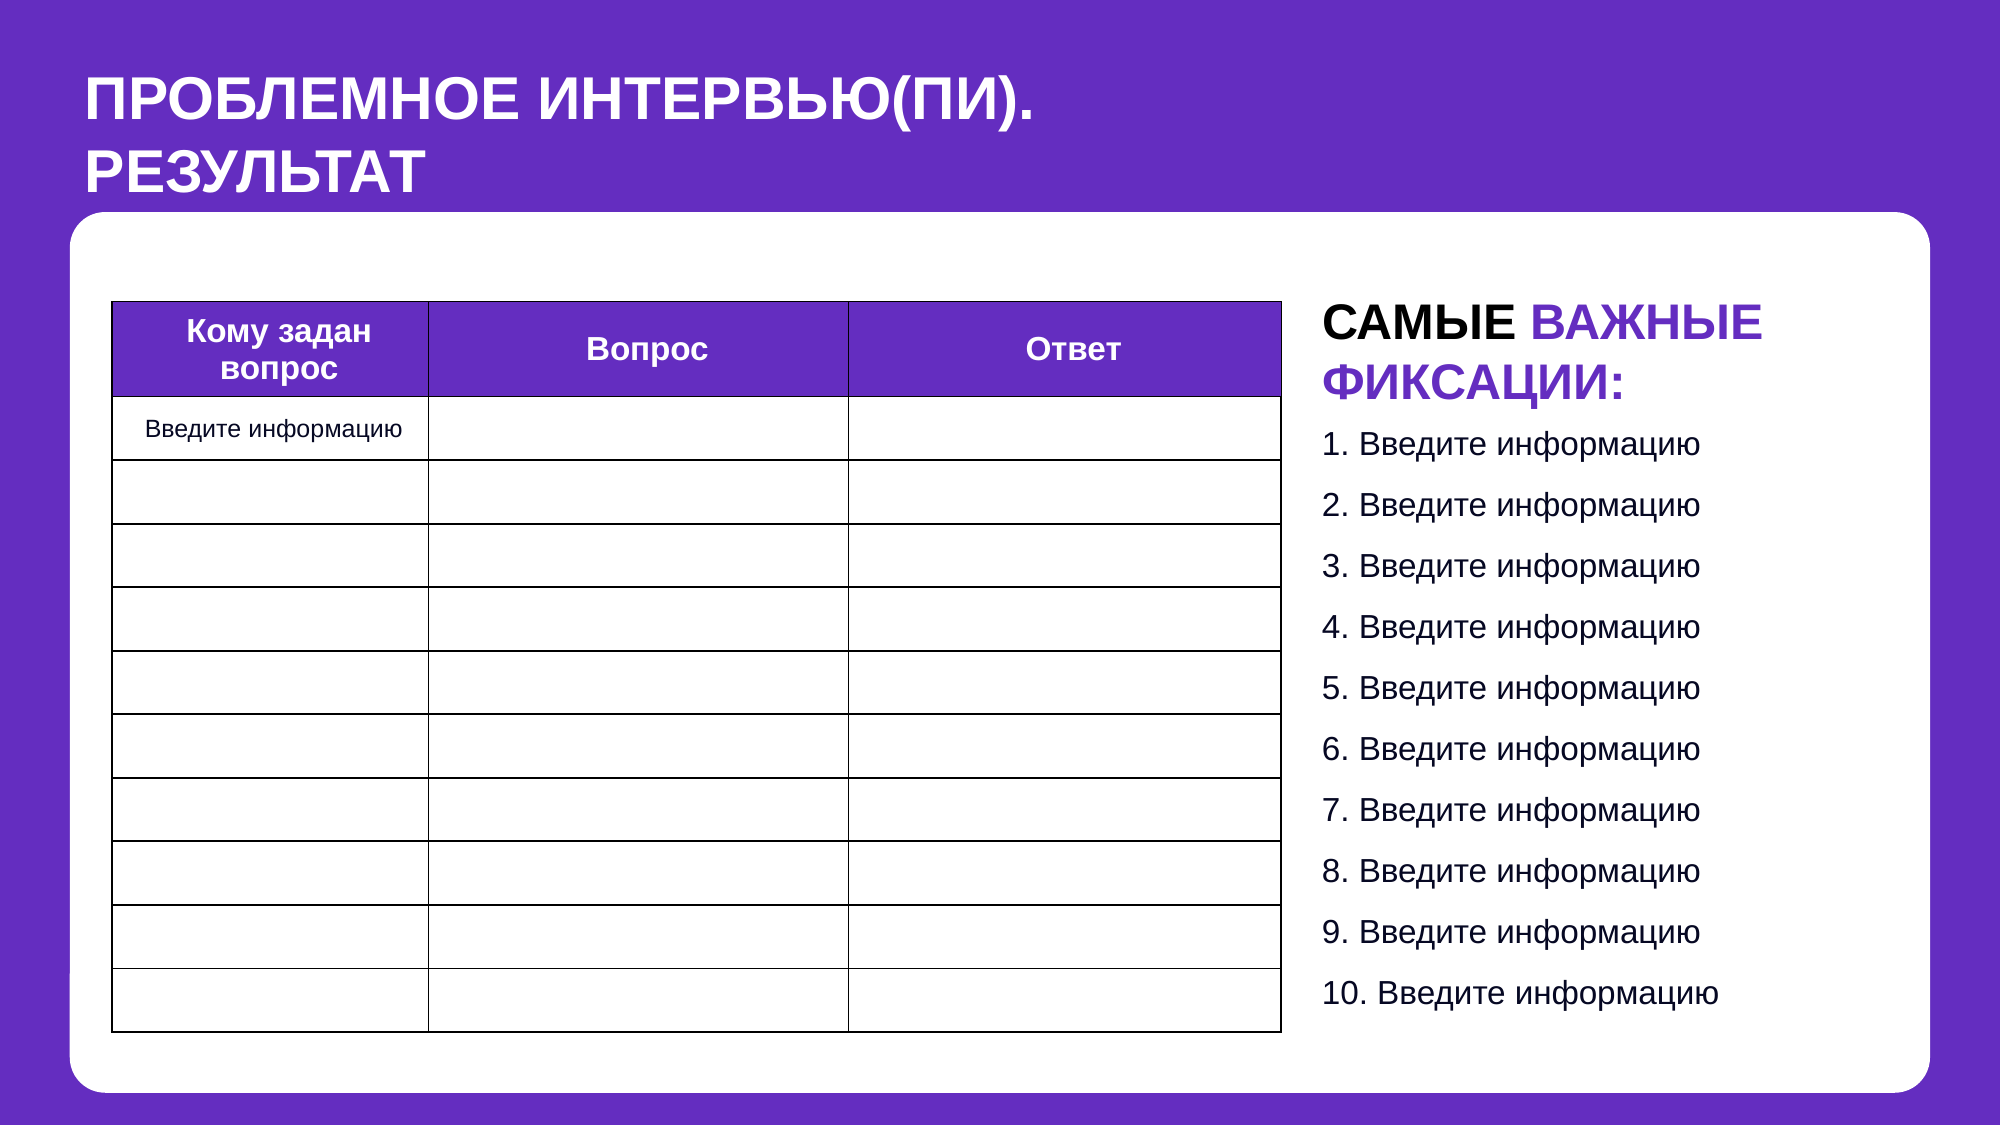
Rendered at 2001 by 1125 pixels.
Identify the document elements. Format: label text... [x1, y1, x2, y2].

table_cell [849, 588, 1280, 650]
text_box САМЫЕ ВАЖНЫЕ ФИКСАЦИИ: [1307, 282, 1842, 415]
table_cell [429, 715, 848, 777]
table_cell [429, 969, 848, 1031]
table_cell [849, 842, 1280, 904]
table_cell [429, 652, 848, 713]
table_cell [429, 525, 848, 586]
table_header Кому задан вопрос [113, 302, 428, 396]
text_box 10. Введите информацию [1306, 963, 1871, 1019]
table_header Ответ [849, 302, 1281, 396]
table_cell [113, 842, 428, 904]
table_cell [849, 525, 1280, 586]
table_cell [113, 969, 428, 1031]
table_cell [113, 779, 428, 840]
table_cell [849, 397, 1280, 459]
table_cell [849, 779, 1280, 840]
table_cell [849, 461, 1280, 523]
text_box [69, 212, 1931, 1093]
text_box 7. Введите информацию [1306, 781, 1871, 836]
table_cell [429, 906, 848, 968]
text_box 8. Введите информацию [1306, 842, 1871, 897]
table_cell [849, 652, 1280, 713]
table_cell [429, 588, 848, 650]
table_cell [113, 588, 428, 650]
table_header Вопрос [429, 302, 848, 396]
table_cell [849, 969, 1280, 1031]
text_box 3. Введите информацию [1306, 537, 1871, 592]
table_cell [429, 397, 848, 459]
table_cell [113, 652, 428, 713]
table_cell [849, 715, 1280, 777]
table_cell [113, 525, 428, 586]
text_box 6. Введите информацию [1306, 720, 1871, 775]
table_cell [113, 715, 428, 777]
table_cell [113, 461, 428, 523]
text_box 1. Введите информацию [1306, 415, 1871, 470]
text_box 5. Введите информацию [1306, 659, 1871, 714]
table_cell [429, 461, 848, 523]
table_cell [429, 842, 848, 904]
table_cell [429, 779, 848, 840]
table_cell Введите информацию [113, 397, 428, 459]
text_box 9. Введите информацию [1306, 903, 1871, 958]
text_box ПРОБЛЕМНОЕ ИНТЕРВЬЮ(ПИ). РЕЗУЛЬТАТ [69, 51, 1318, 212]
text_box 2. Введите информацию [1306, 476, 1871, 531]
text_box 4. Введите информацию [1306, 598, 1871, 653]
table_cell [113, 906, 428, 968]
table_cell [849, 906, 1280, 968]
